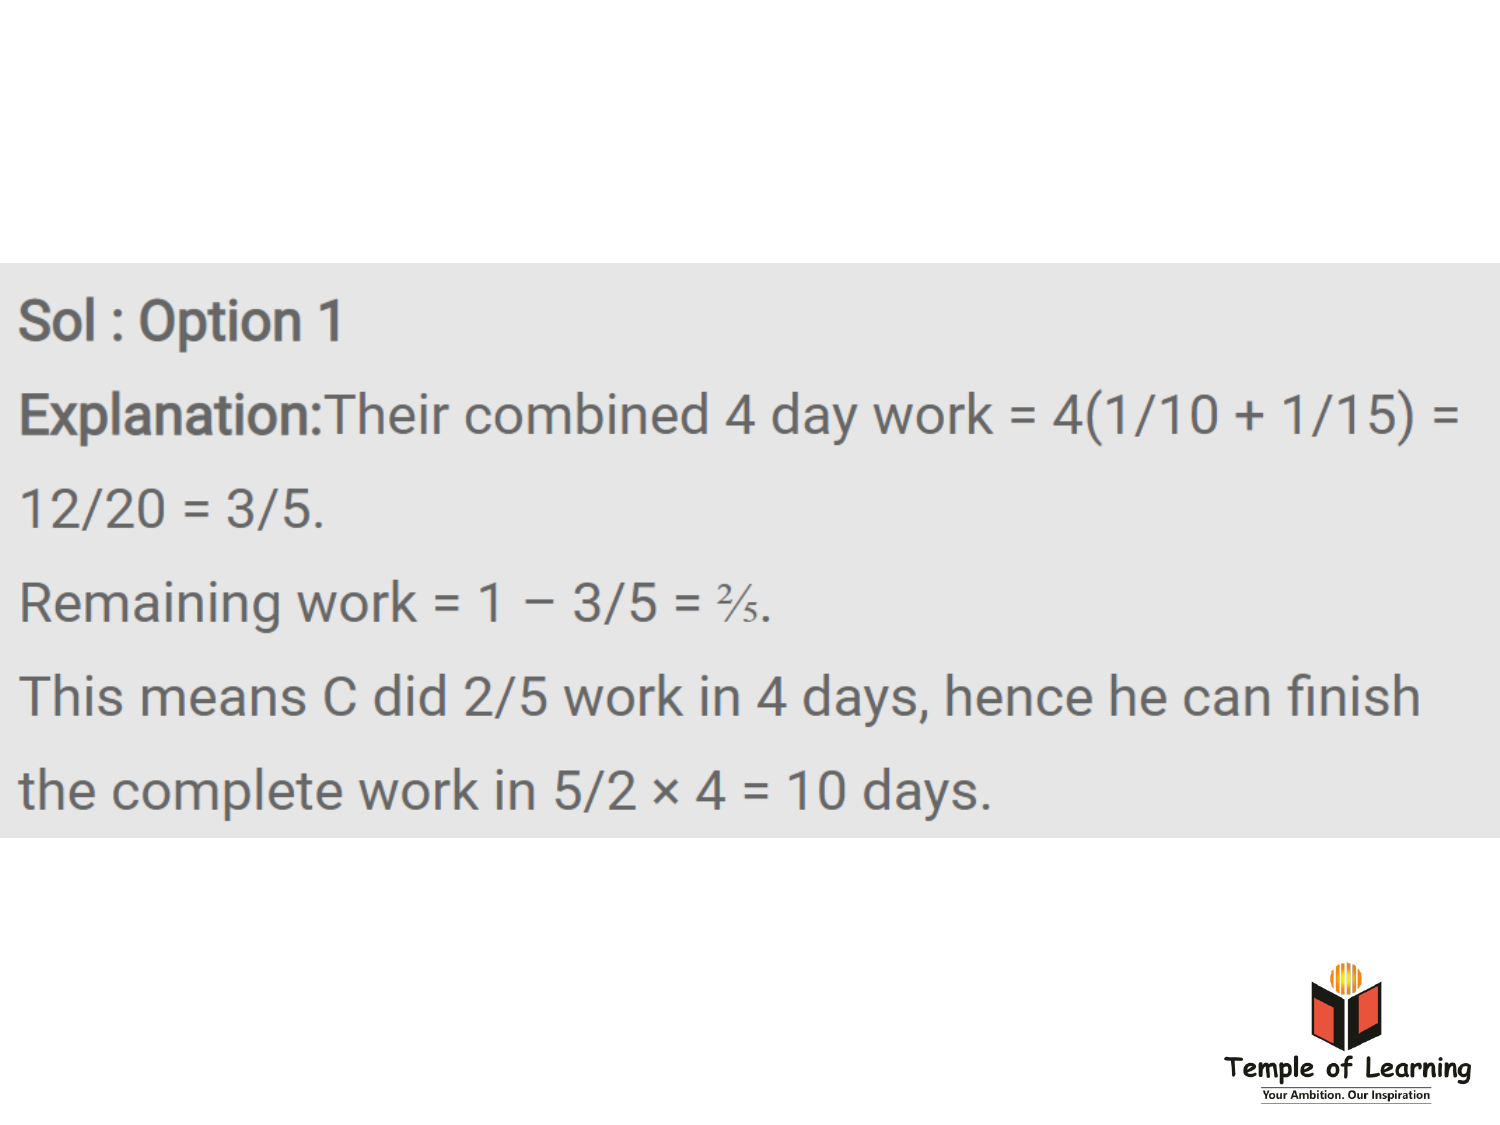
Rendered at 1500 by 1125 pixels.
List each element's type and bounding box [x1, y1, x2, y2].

picture [1224, 962, 1471, 1104]
picture [0, 262, 1500, 838]
